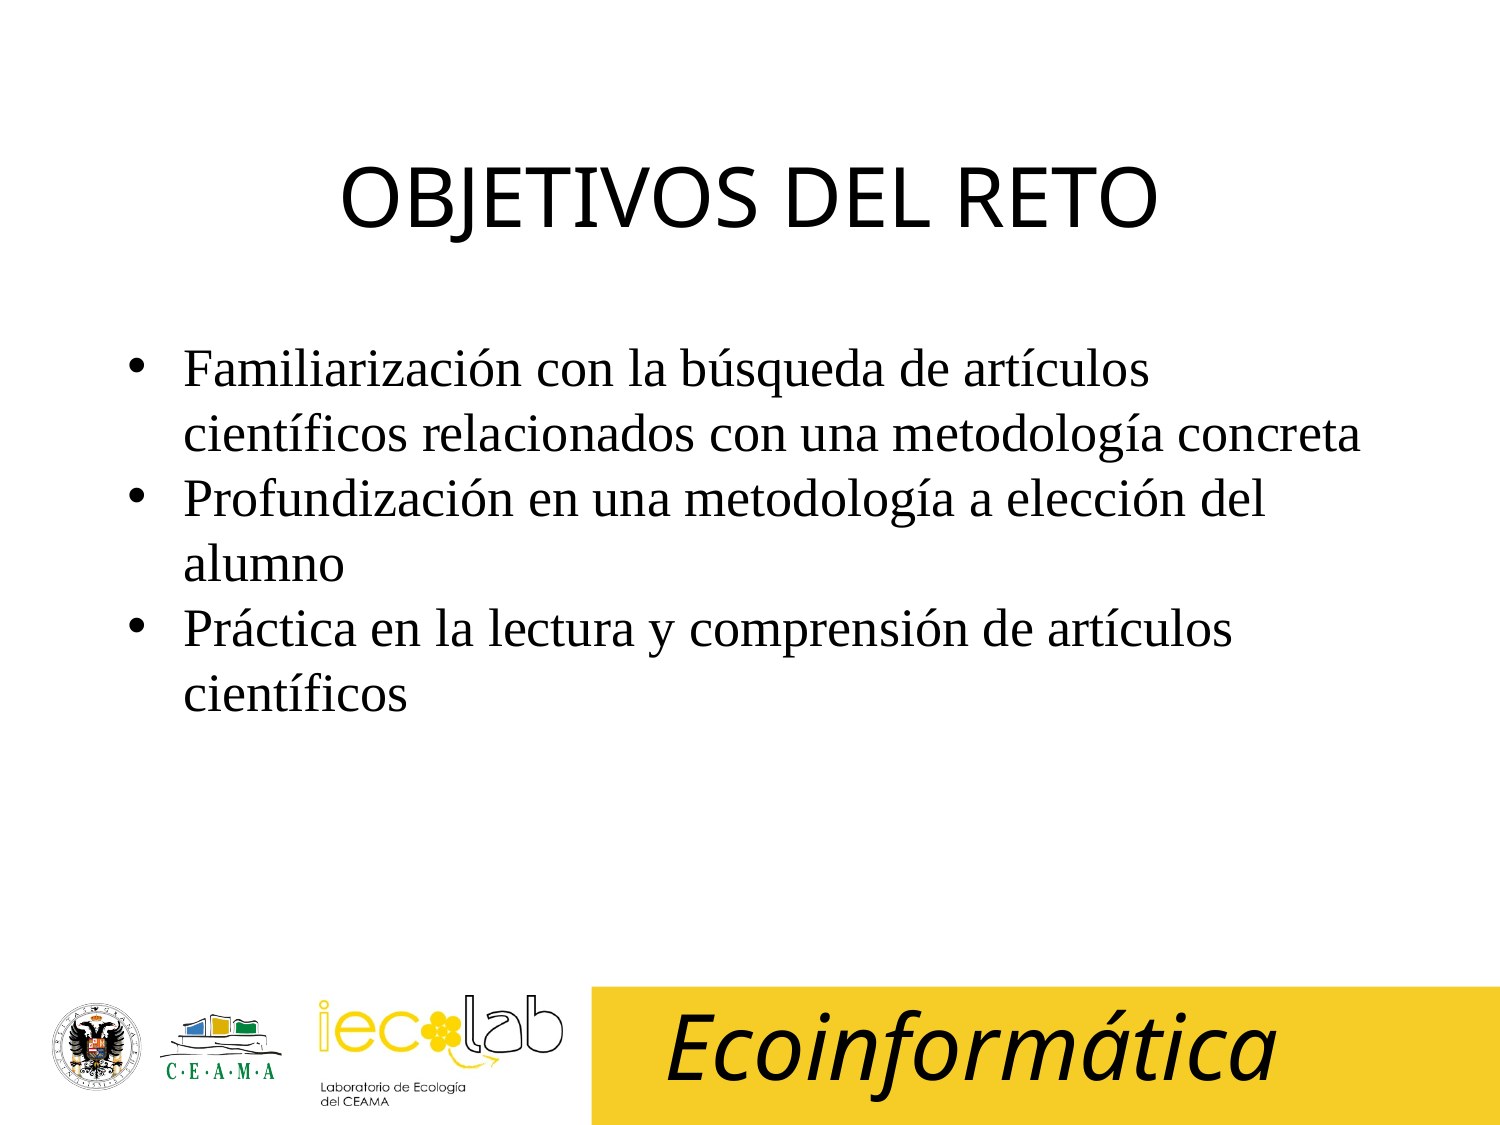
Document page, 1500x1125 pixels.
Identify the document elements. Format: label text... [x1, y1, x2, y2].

text_box OBJETIVOS DEL RETO [112, 68, 1388, 320]
picture [47, 1001, 145, 1096]
picture [319, 995, 564, 1106]
text_box Familiarización con la búsqueda de artículos científicos relacionados con una metodología concreta Profundización en una metodología a elección del alumno Práctica en la lectura y comprensión de artículos científicos [112, 324, 1388, 955]
picture [160, 1009, 285, 1087]
text_box Ecoinformática [650, 981, 1477, 1107]
text_box [591, 986, 1500, 1125]
